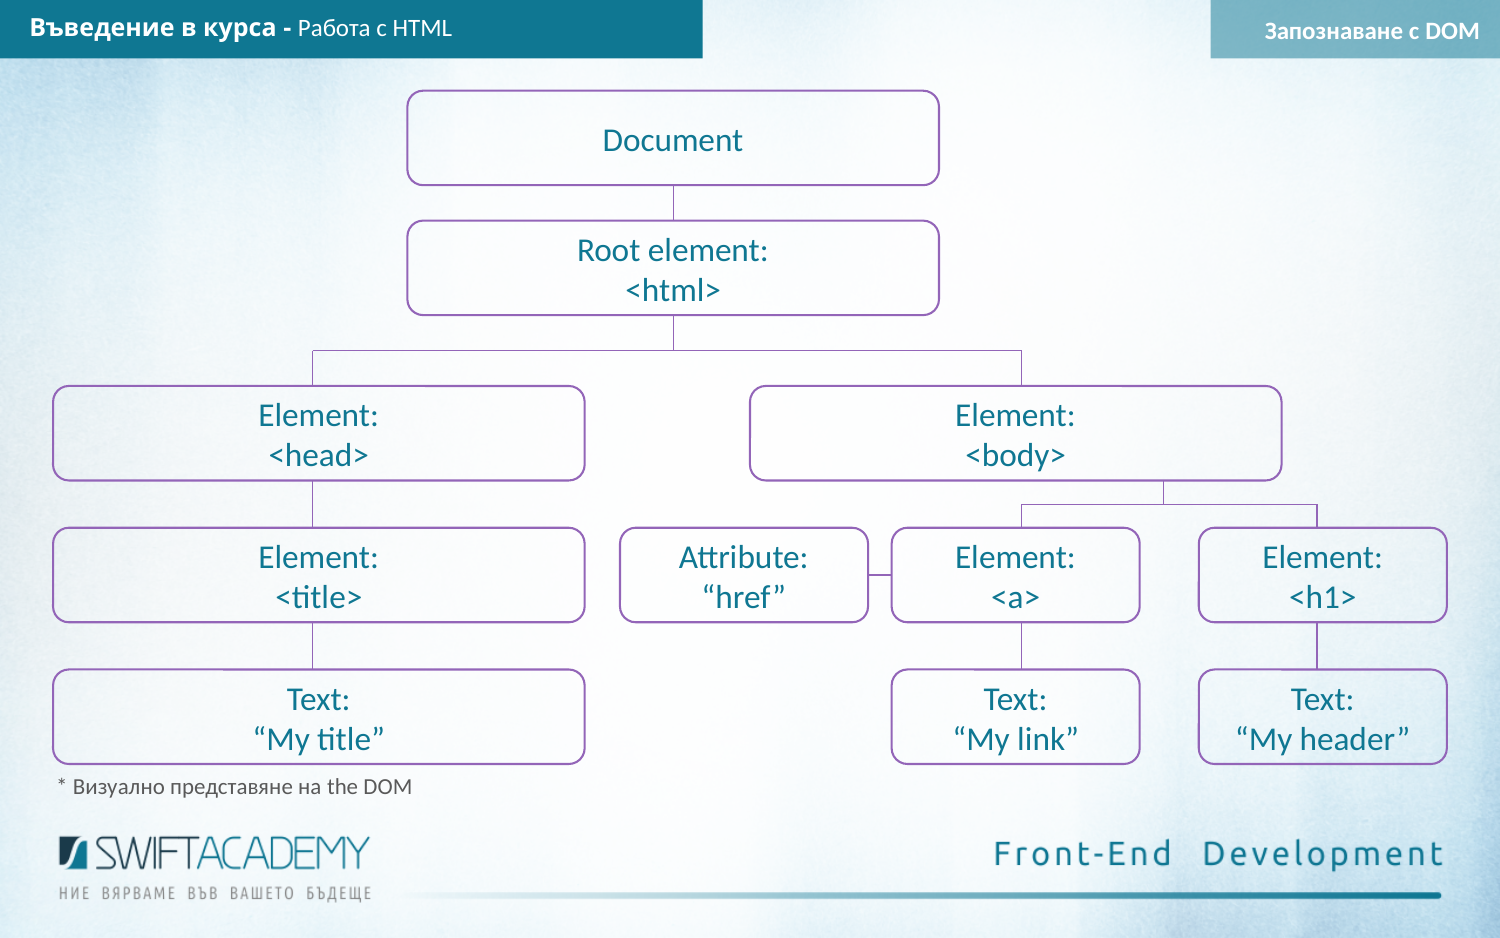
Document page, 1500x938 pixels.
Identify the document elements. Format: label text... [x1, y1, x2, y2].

text_box Въведение в курса - Работа с HTML [14, 4, 691, 49]
text_box Element: <title> [51, 526, 586, 624]
text_box Document [406, 89, 941, 187]
text_box [0, 0, 704, 59]
text_box Attribute: “href” [618, 526, 870, 624]
text_box Root element: <html> [406, 219, 941, 317]
text_box Text: “My title” [51, 668, 586, 766]
text_box Element: <body> [748, 384, 1283, 482]
text_box Element: <a> [890, 526, 1141, 624]
picture [0, 0, 1500, 938]
text_box Element: <h1> [1197, 526, 1448, 624]
text_box * Визуално представяне на the DOM [41, 764, 1424, 807]
text_box [1210, 0, 1500, 59]
text_box Запознаване с DOM [1163, 7, 1495, 53]
text_box Text: “My link” [890, 668, 1141, 766]
text_box Text: “My header” [1197, 668, 1448, 766]
text_box Element: <head> [51, 384, 586, 482]
